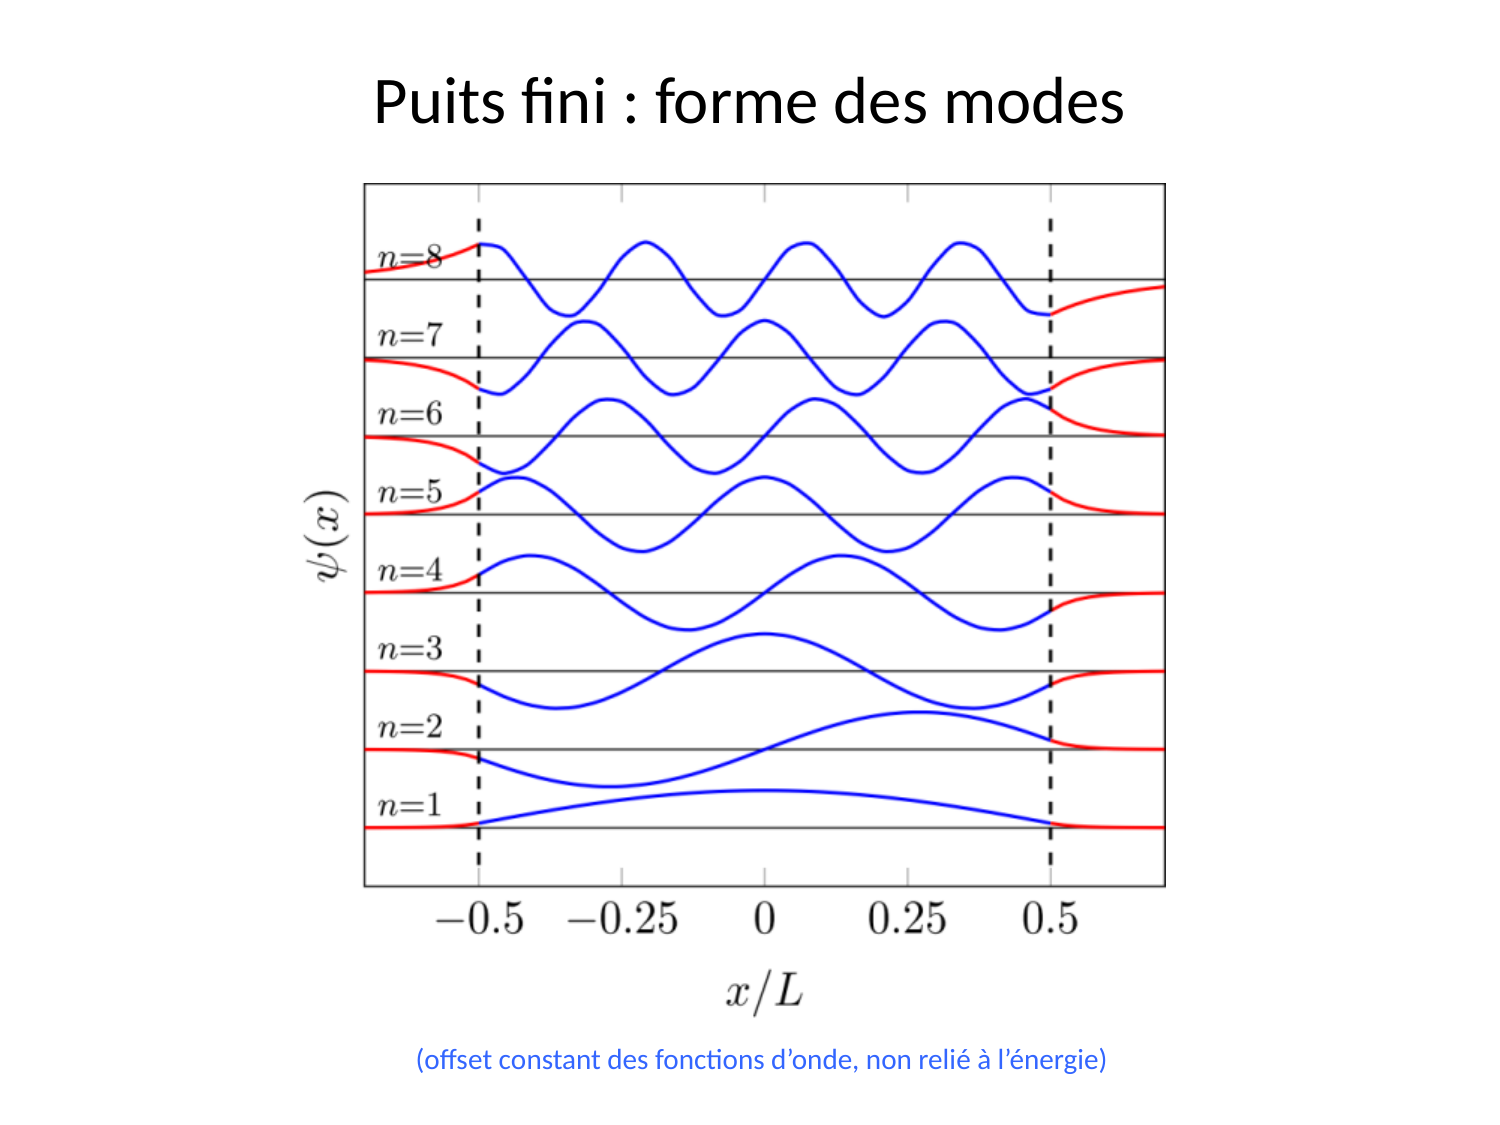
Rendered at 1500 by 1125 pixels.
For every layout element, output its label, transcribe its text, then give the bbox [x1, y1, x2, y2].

title Puits fini : forme des modes [75, 45, 1425, 149]
text_box (offset constant des fonctions d’onde, non relié à l’énergie) [242, 1033, 1282, 1083]
picture [289, 183, 1166, 1033]
